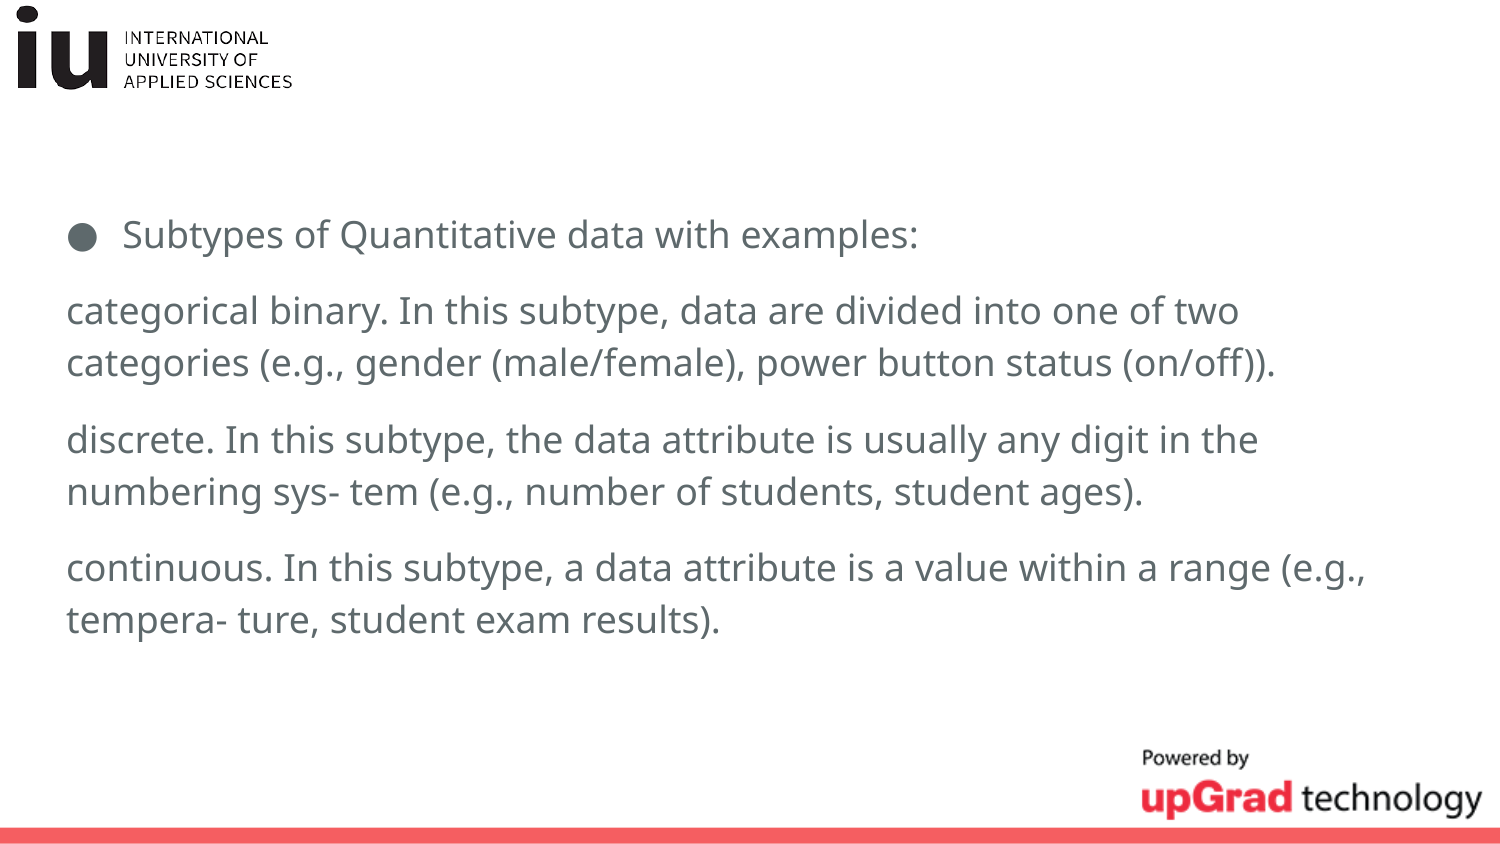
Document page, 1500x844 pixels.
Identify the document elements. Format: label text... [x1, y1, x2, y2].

picture [1124, 718, 1500, 844]
picture [12, 0, 296, 122]
list Subtypes of Quantitative data with examples: categorical binary. In this subtype, data are divided into one of two categories (e.g., gender (male/female), power button status (on/off)). discrete. In this subtype, the data attribute is usually any digit in the numbering sys- tem (e.g., number of students, student ages). continuous. In this subtype, a data attribute is a value within a range (e.g., tempera- ture, student exam results). [51, 189, 1449, 750]
